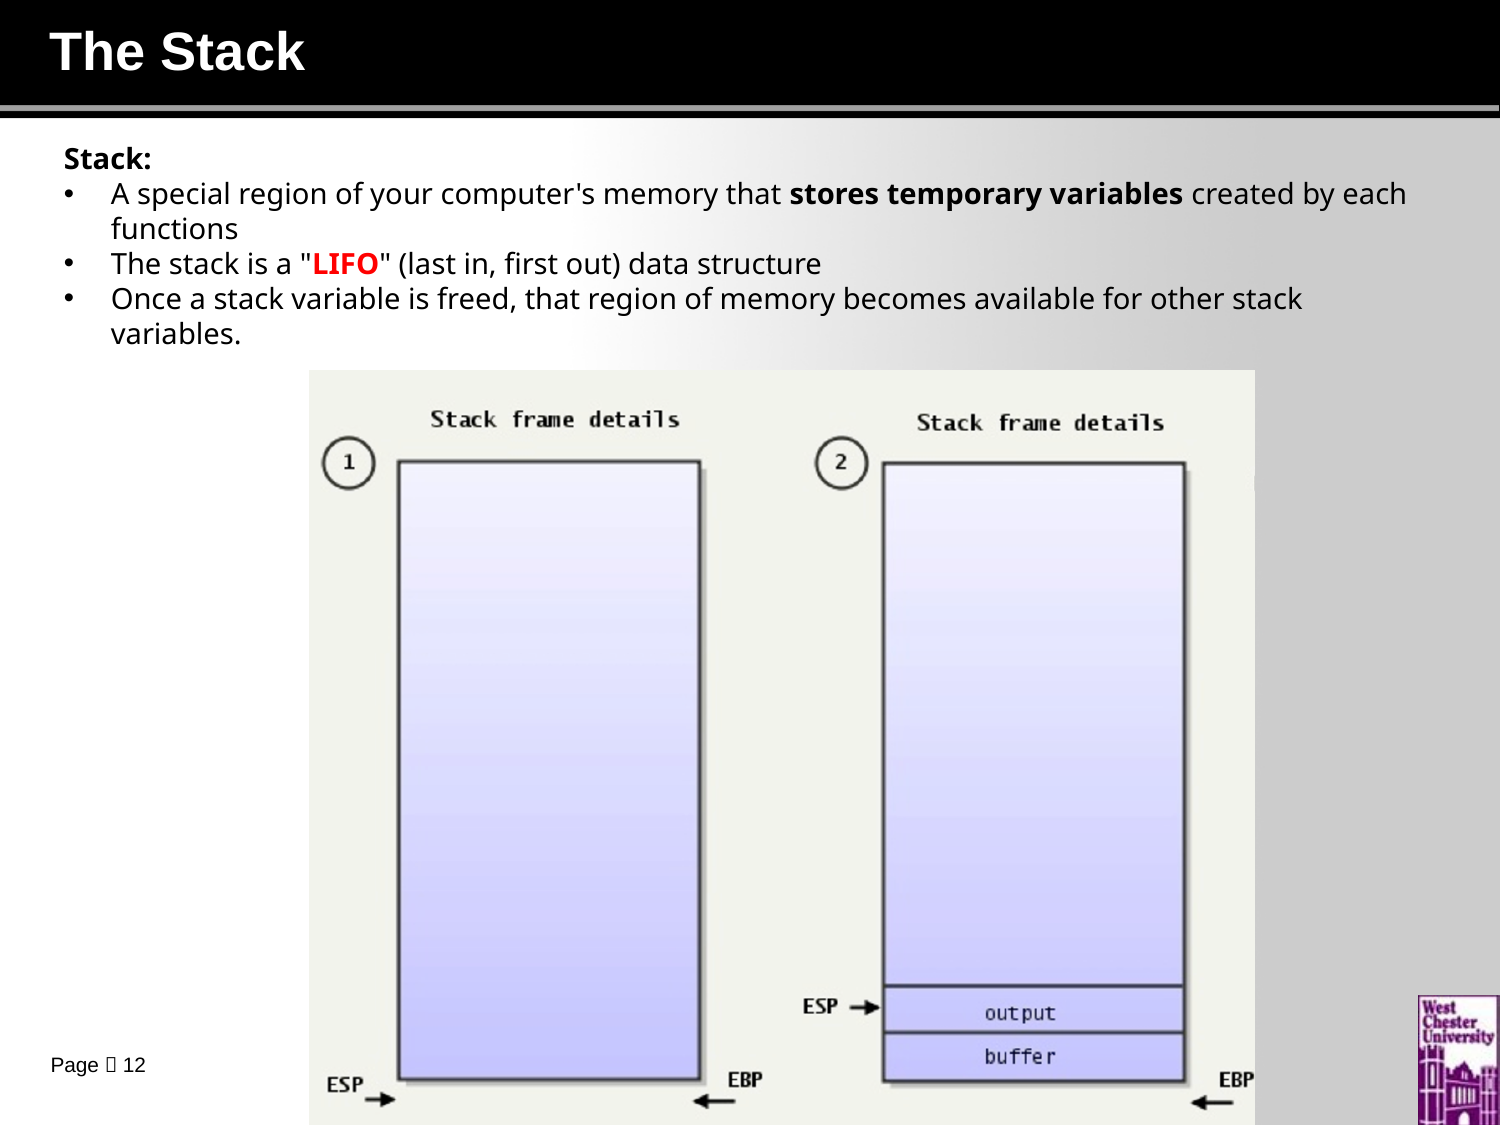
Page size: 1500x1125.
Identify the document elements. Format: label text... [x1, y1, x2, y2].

picture [0, 0, 1500, 1125]
text_box Stack: A special region of your computer's memory that stores temporary variables created by each functions The stack is a "LIFO" (last in, first out) data structure Once a stack variable is freed, that region of memory becomes available for other stack variables. [49, 133, 1435, 358]
title The Stack [49, 16, 1447, 123]
